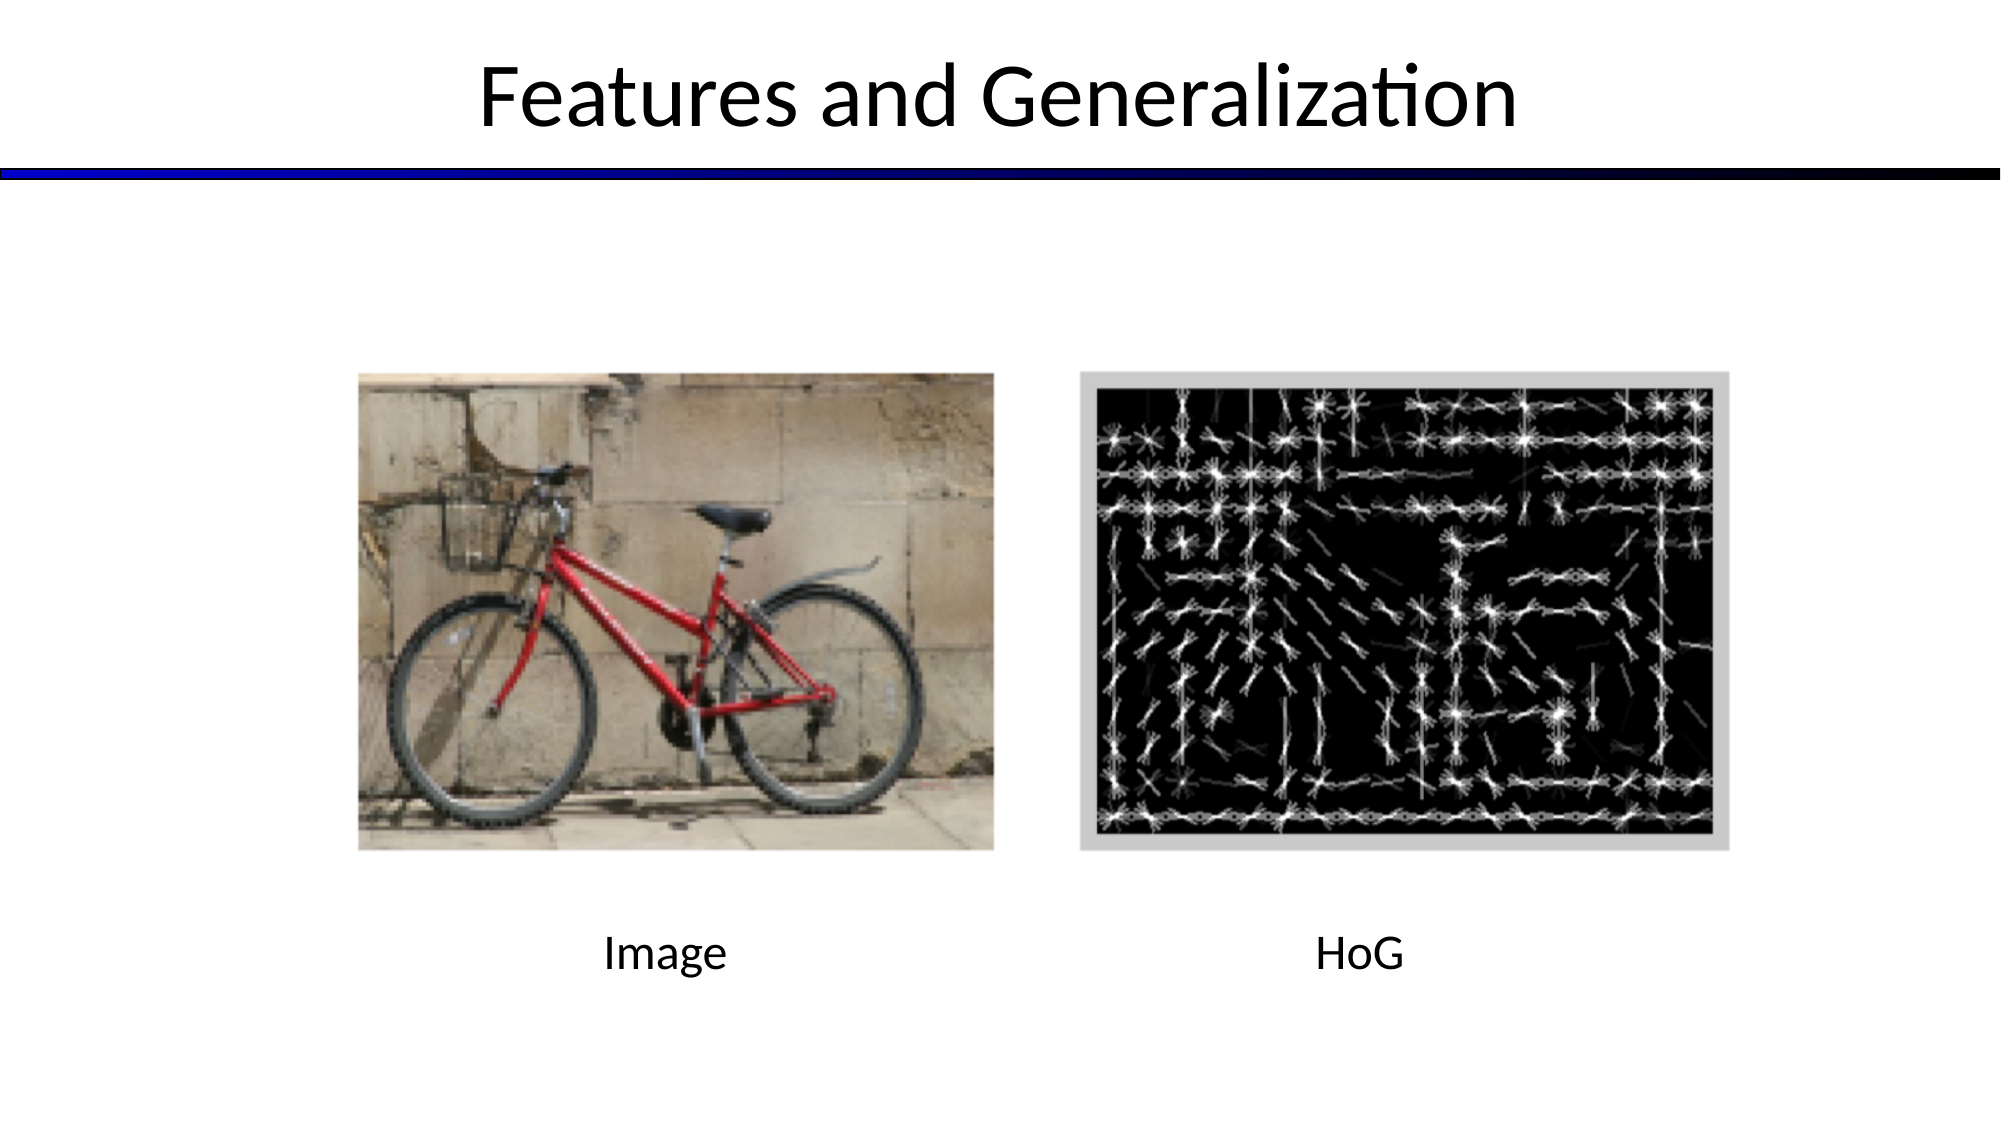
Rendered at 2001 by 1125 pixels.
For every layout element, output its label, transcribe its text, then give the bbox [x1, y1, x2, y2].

text_box Features and Generalization [0, 0, 2000, 184]
picture [349, 362, 1742, 863]
text_box Image [588, 912, 743, 988]
text_box HoG [1300, 912, 1420, 988]
